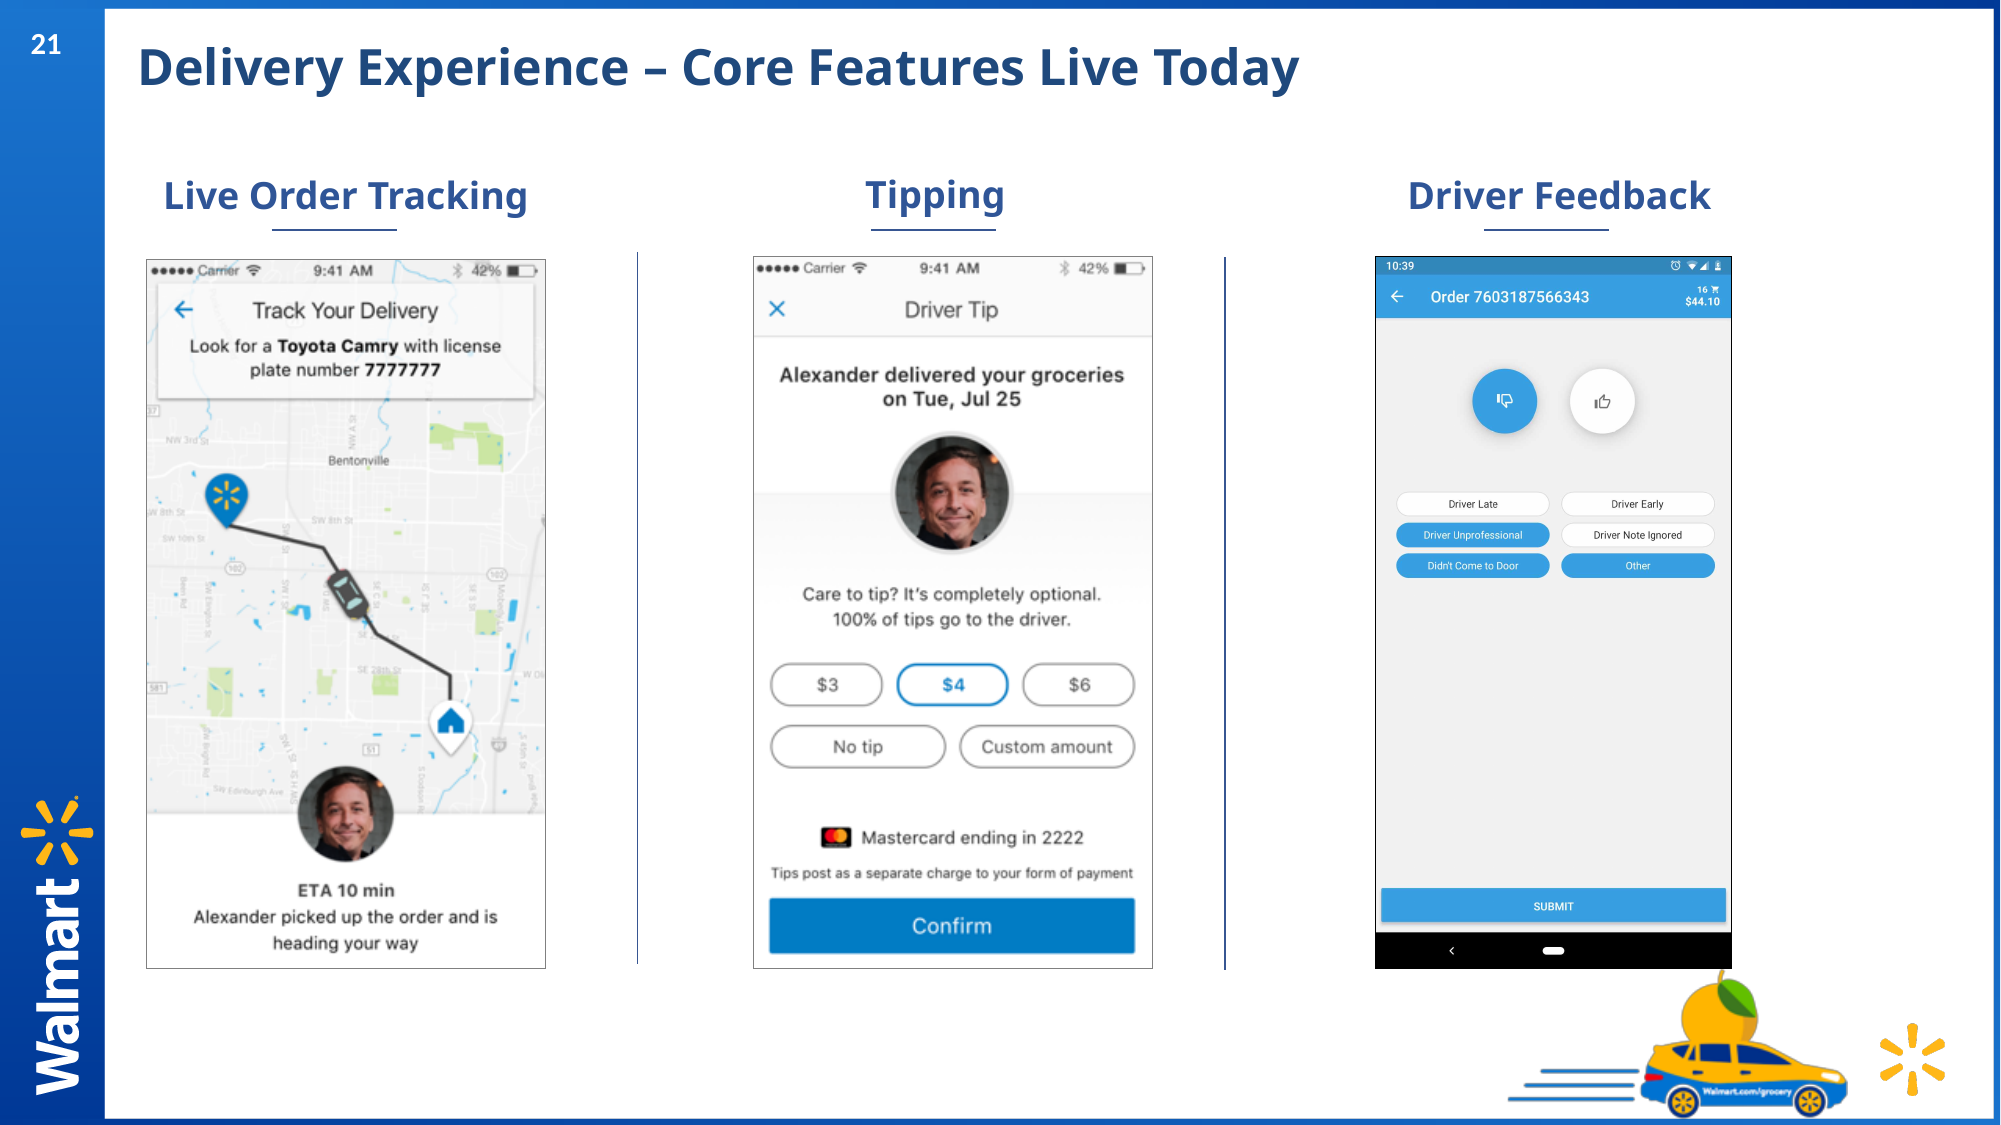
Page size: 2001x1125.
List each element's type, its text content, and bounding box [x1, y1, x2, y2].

text_box Driver Feedback [1392, 164, 1727, 225]
picture [0, 0, 2001, 1125]
text_box Delivery Experience – Core Features Live Today [122, 27, 1848, 246]
text_box Tipping [850, 163, 1021, 224]
text_box Live Order Tracking [148, 164, 544, 225]
